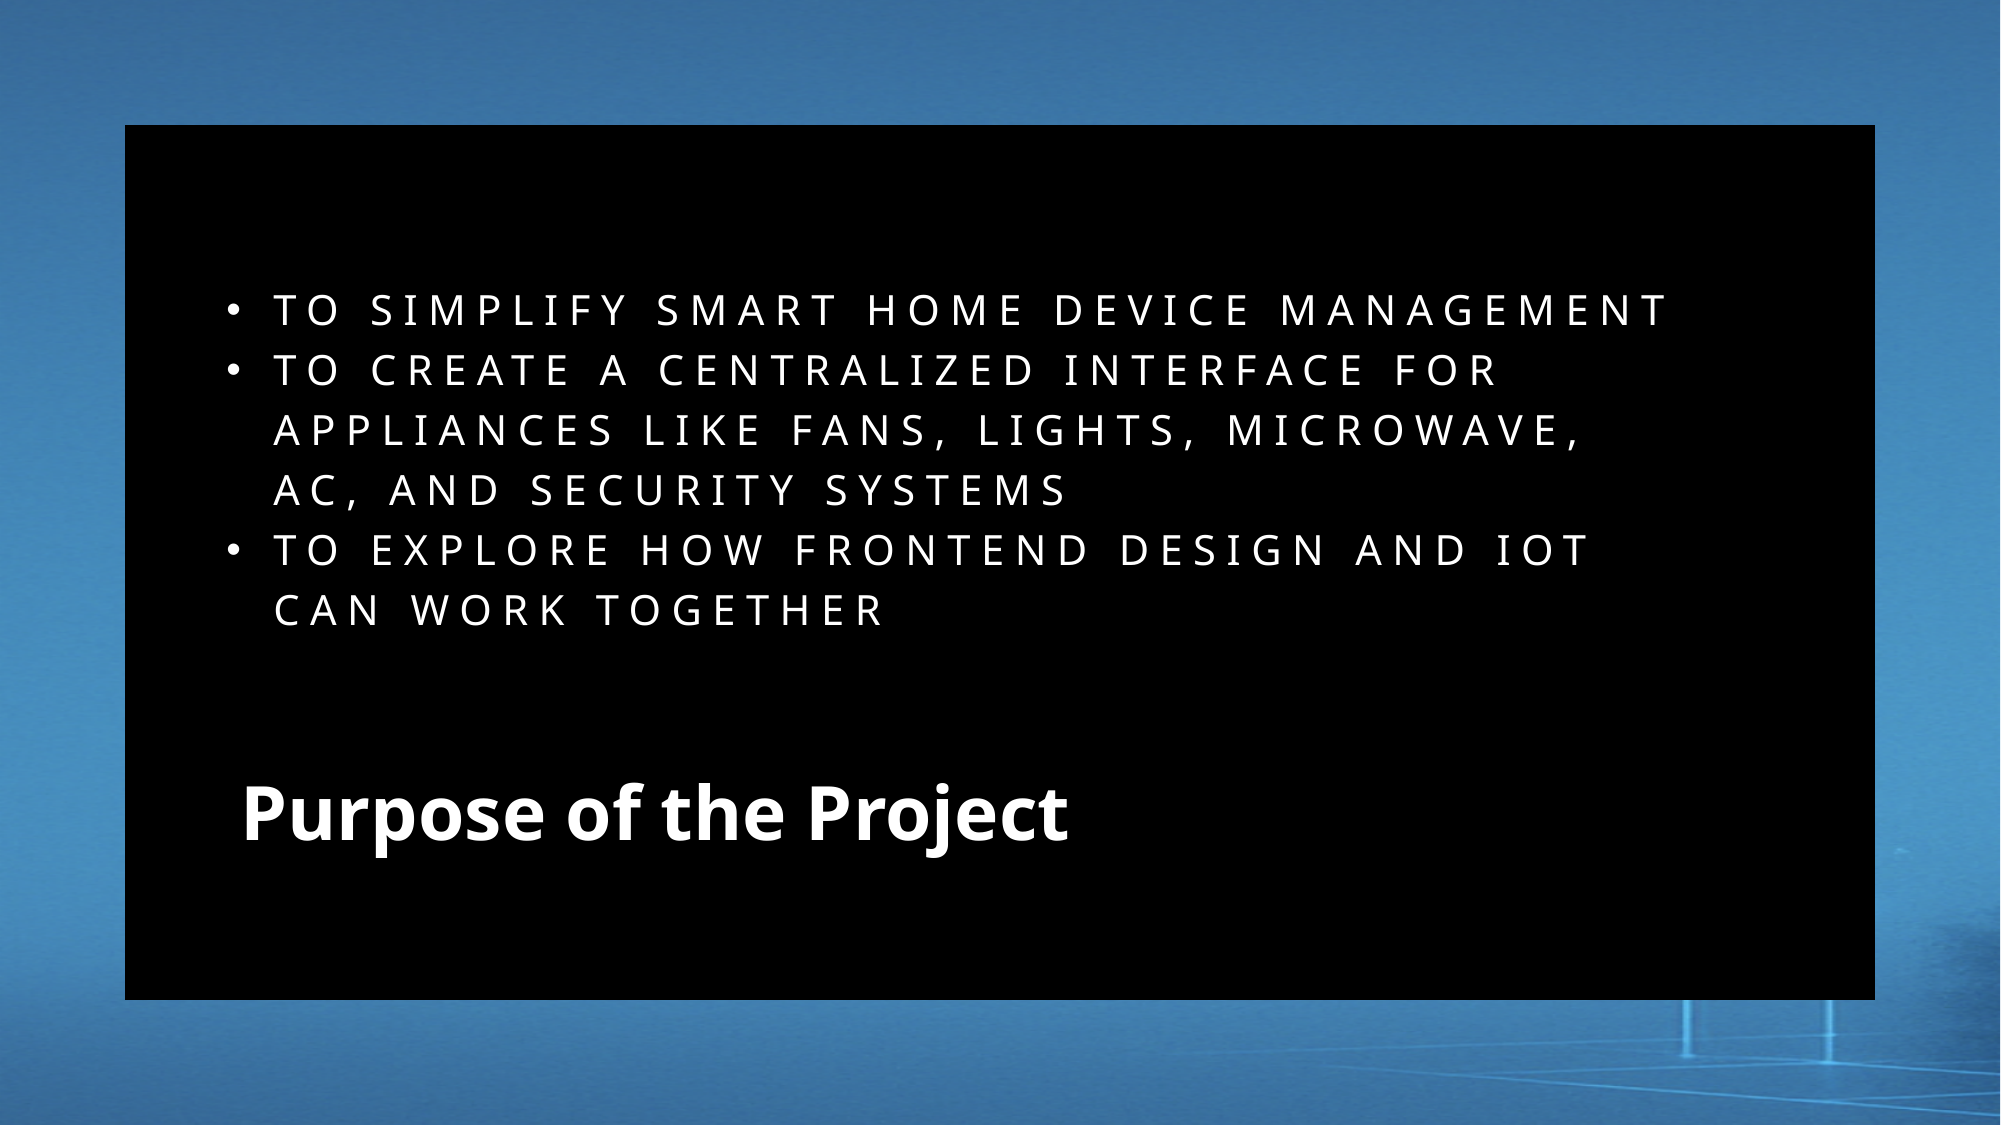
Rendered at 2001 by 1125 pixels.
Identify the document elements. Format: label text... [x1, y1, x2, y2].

picture [0, 0, 2001, 1125]
subtitle Purpose of the Project [225, 701, 1735, 893]
title To simplify smart home device management To create a centralized interface for appliances like fans, lights, microwave, AC, and security systems To explore how frontend design and IoT can work together [211, 220, 1700, 747]
